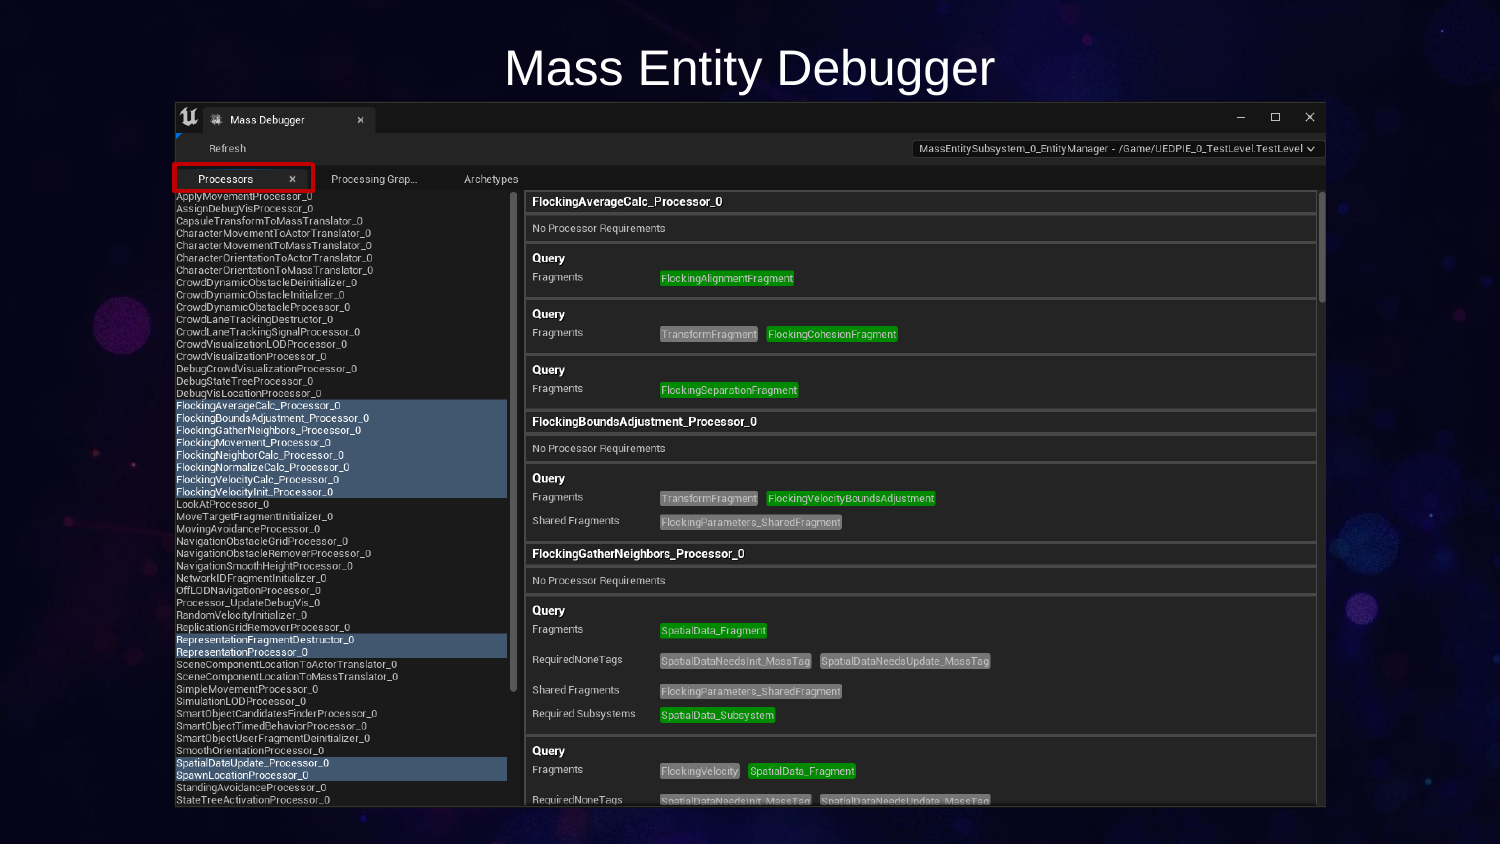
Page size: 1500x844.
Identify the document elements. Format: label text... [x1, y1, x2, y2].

picture [0, 0, 1500, 844]
text_box Mass Entity Debugger [489, 27, 1011, 99]
